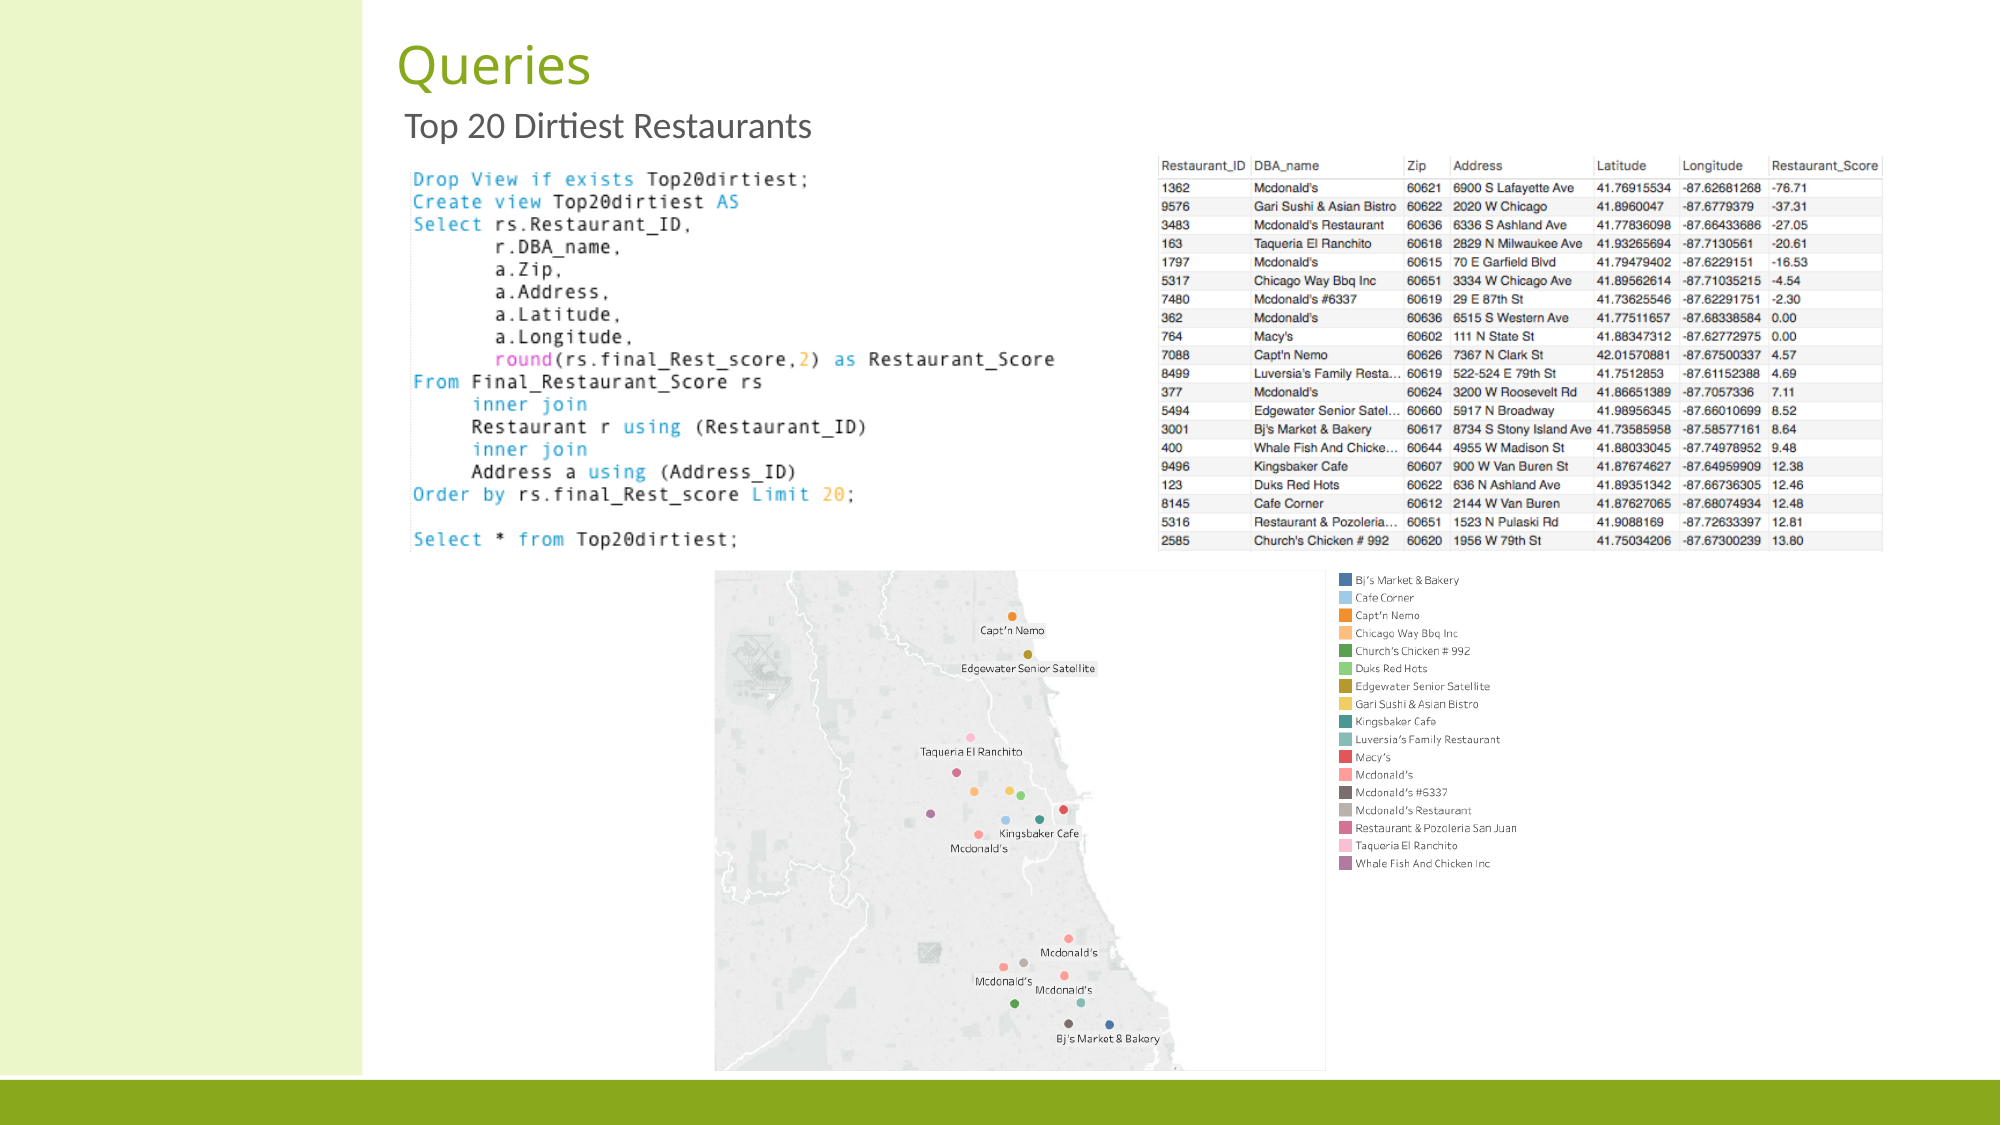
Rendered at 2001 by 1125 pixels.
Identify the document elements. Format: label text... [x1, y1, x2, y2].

title Queries [381, 25, 1978, 104]
text_box Top 20 Dirtiest Restaurants [389, 93, 1986, 154]
picture [410, 171, 1068, 552]
picture [714, 568, 1521, 1072]
picture [1158, 154, 1883, 552]
